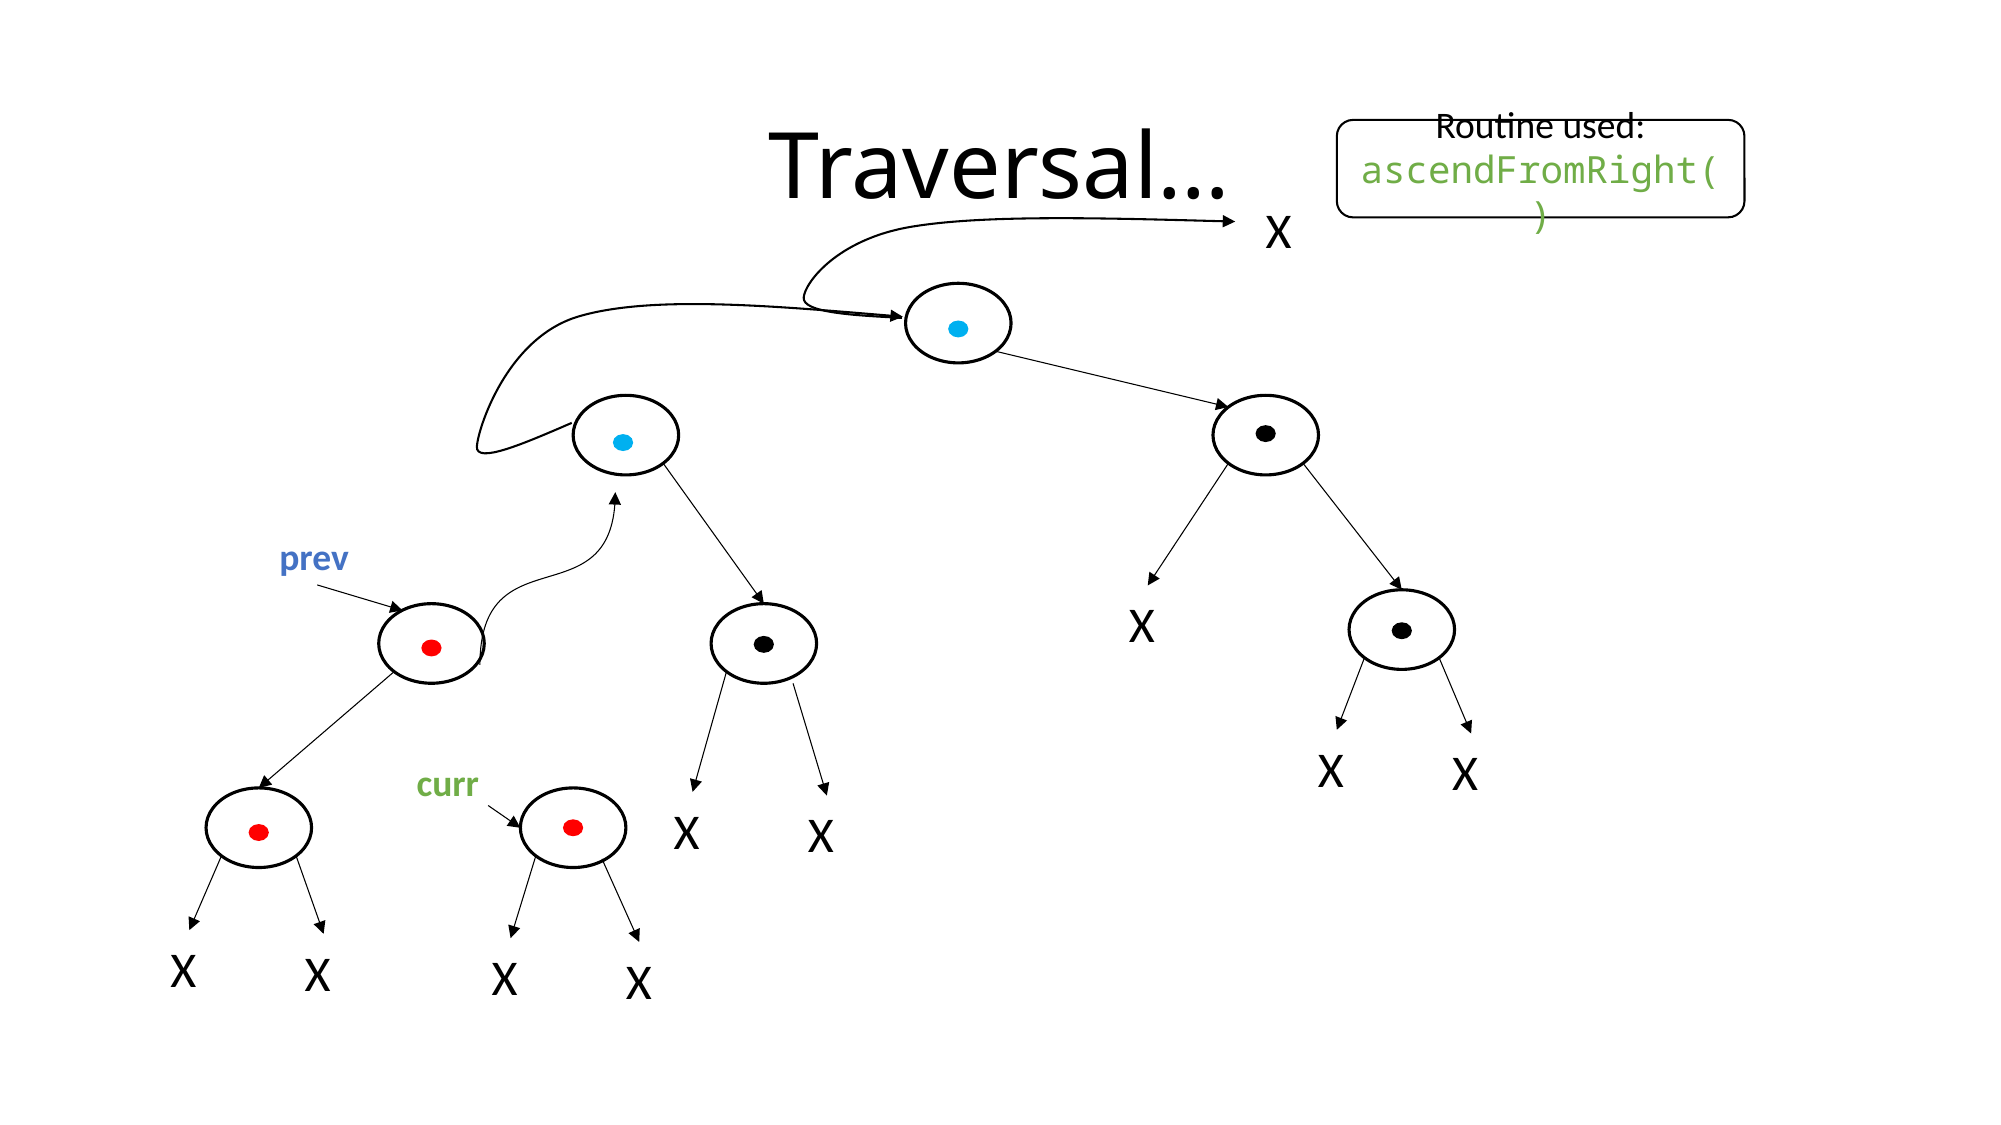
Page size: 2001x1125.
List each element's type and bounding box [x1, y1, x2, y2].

text_box [475, 215, 1505, 867]
text_box [155, 510, 634, 1009]
text_box [401, 751, 679, 1017]
text_box [1335, 118, 1746, 219]
text_box [1250, 190, 1319, 266]
title [137, 59, 1863, 278]
text_box [792, 683, 861, 871]
